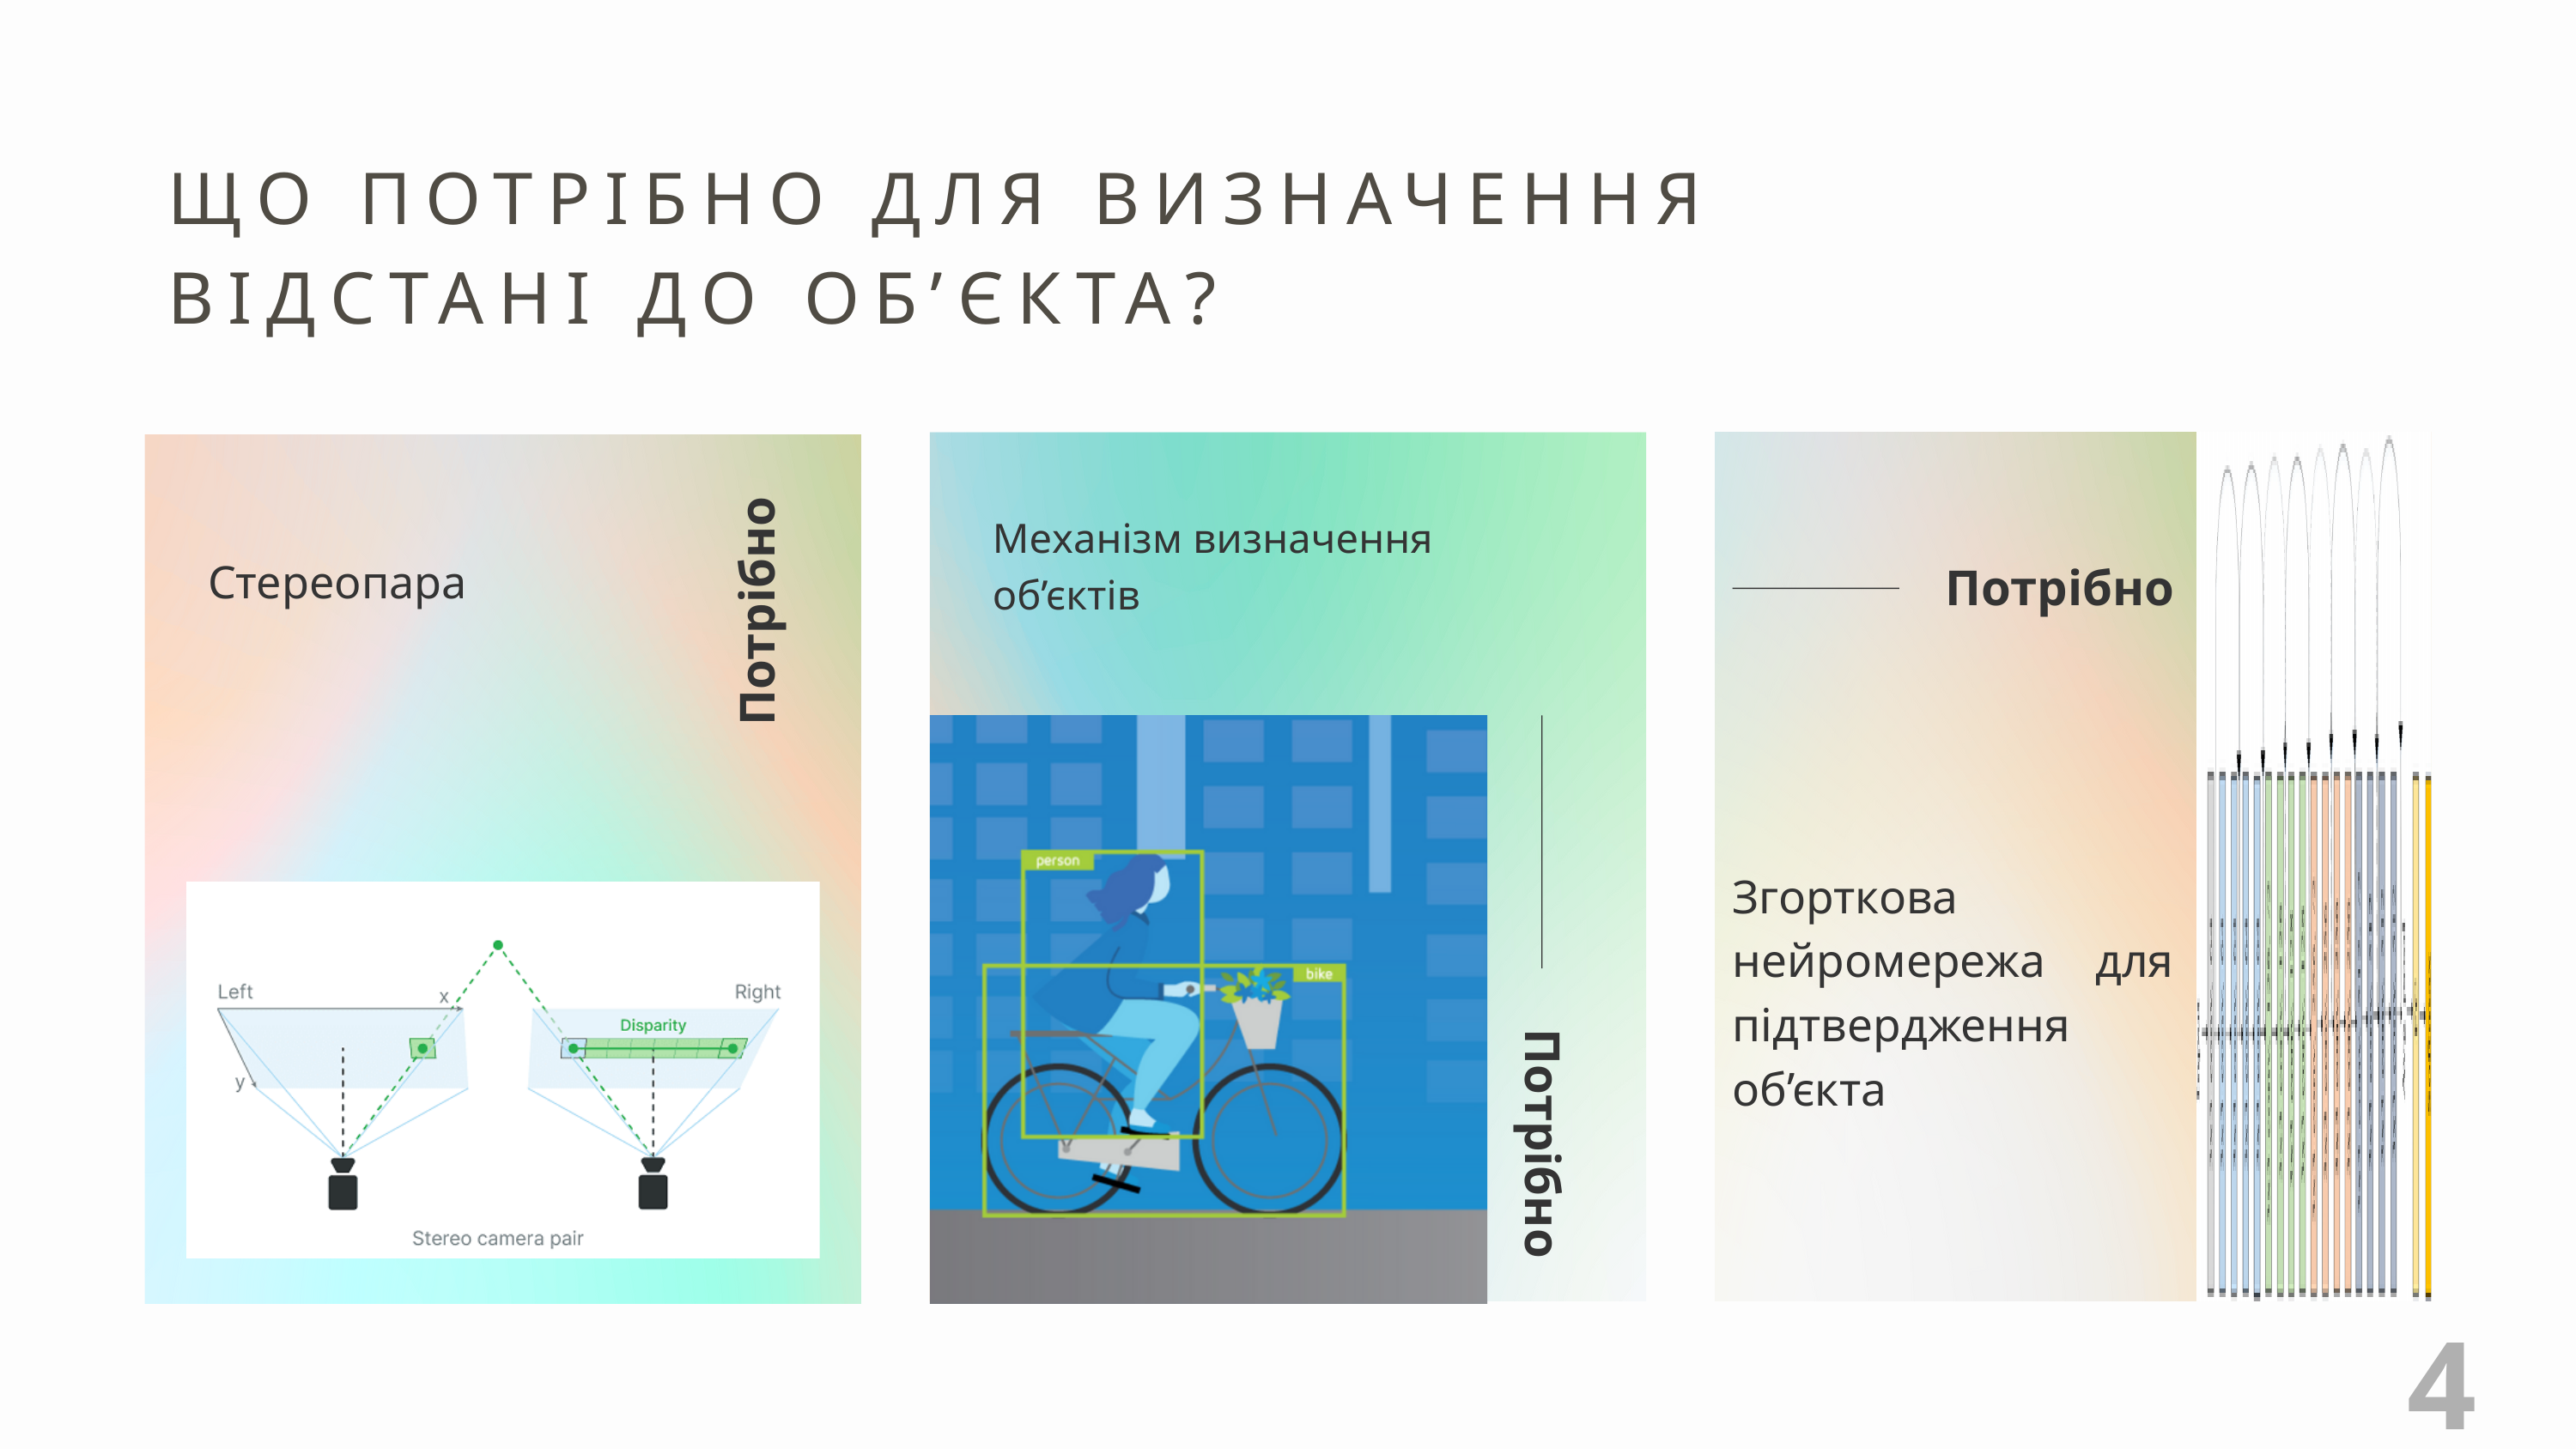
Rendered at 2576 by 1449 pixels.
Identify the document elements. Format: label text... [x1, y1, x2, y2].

text_box [2196, 432, 2432, 1301]
text_box Потрібно [726, 496, 785, 751]
text_box Потрібно [1920, 556, 2175, 615]
text_box [929, 432, 1647, 1301]
text_box Стереопара [208, 544, 647, 608]
text_box [1715, 432, 2196, 1301]
text_box 4 [2407, 1283, 2477, 1449]
text_box [929, 715, 1488, 1304]
text_box [186, 882, 820, 1258]
text_box [144, 434, 861, 1304]
text_box ЩО ПОТРІБНО ДЛЯ ВИЗНАЧЕННЯ ВІДСТАНІ ДО ОБ’ЄКТА? [167, 138, 1857, 339]
text_box Механізм визначення об’єктів [992, 505, 1583, 619]
text_box Потрібно [1516, 992, 1574, 1258]
text_box Згорткова нейромережа для підтвердження об’єкта [1732, 858, 2175, 1115]
